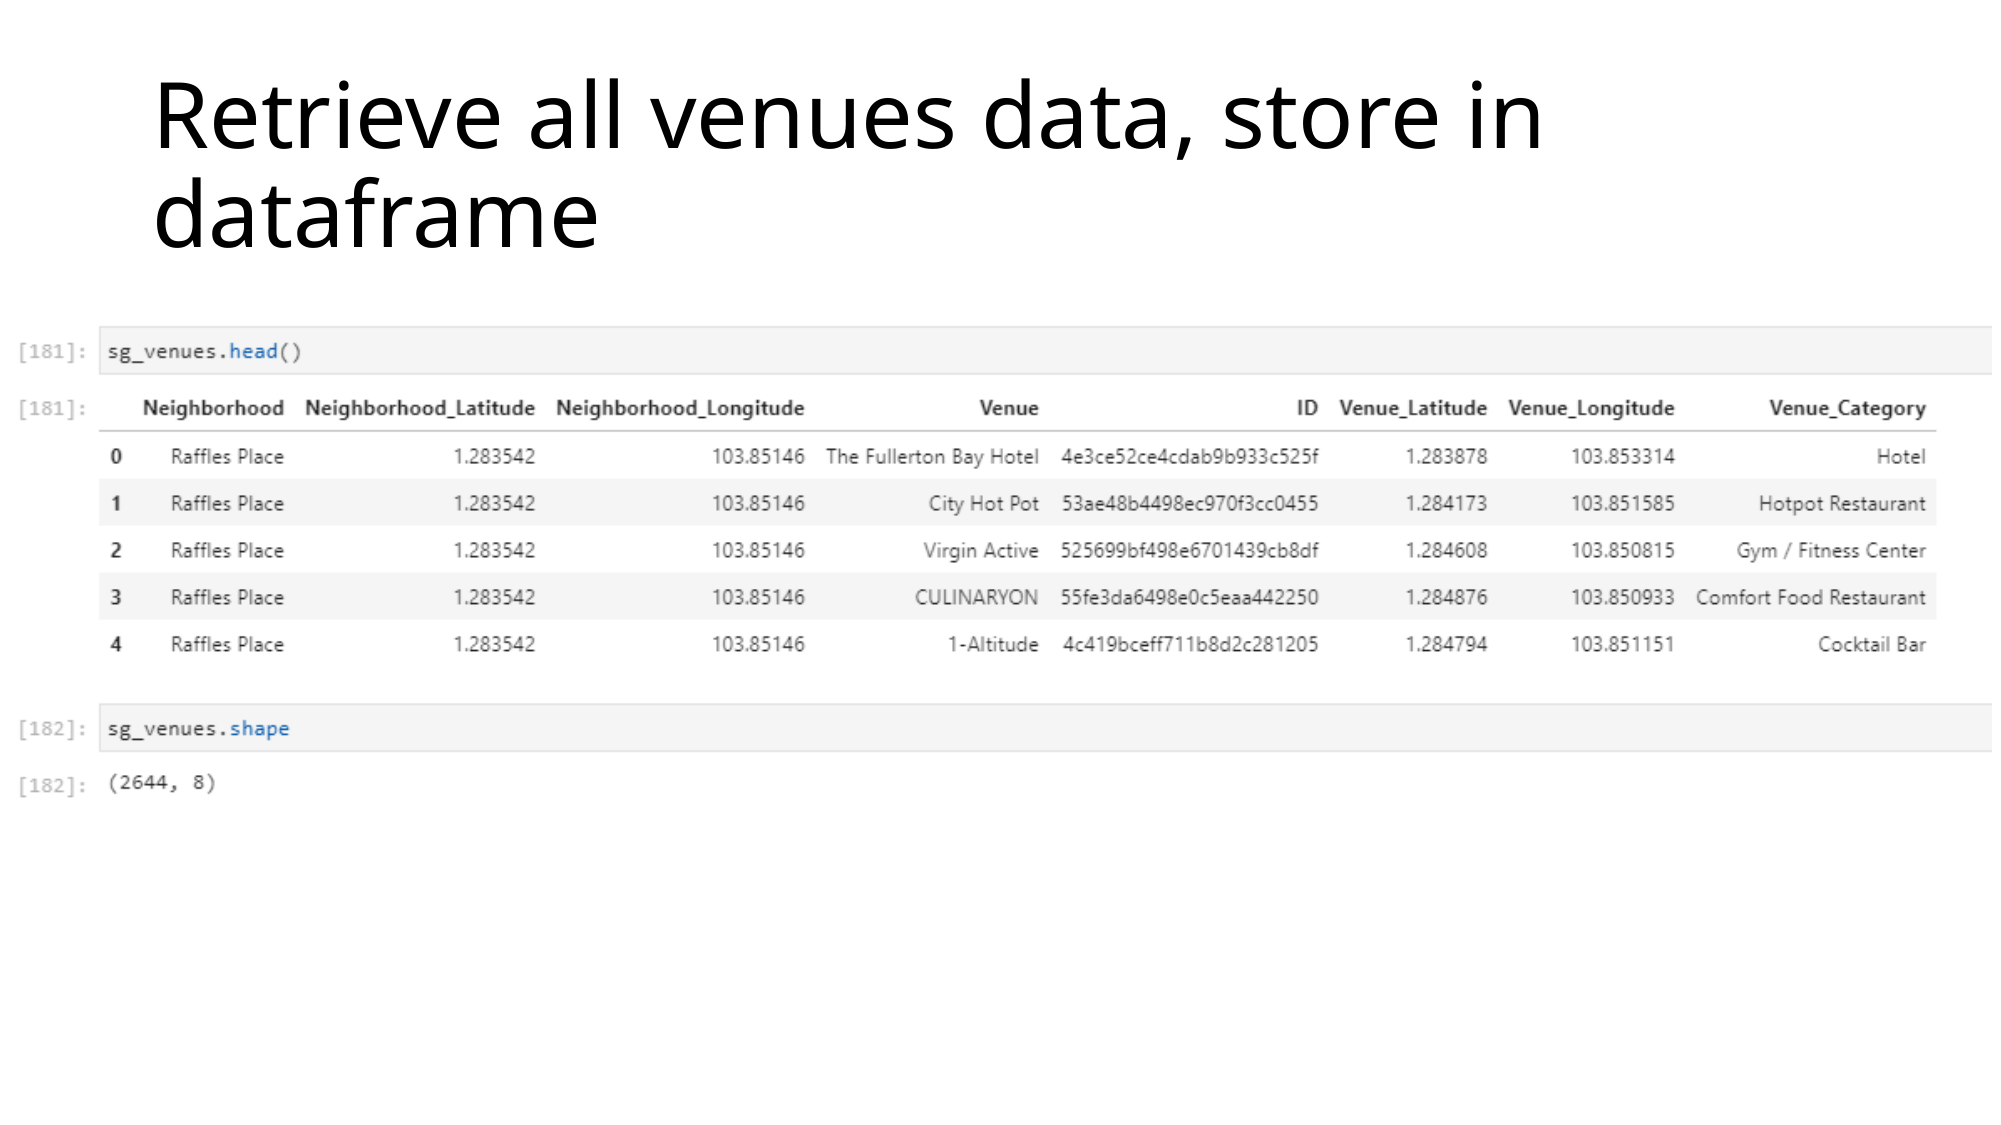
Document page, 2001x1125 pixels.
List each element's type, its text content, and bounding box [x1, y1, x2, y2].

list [4, 309, 1992, 816]
title Retrieve all venues data, store in dataframe [137, 59, 1863, 278]
